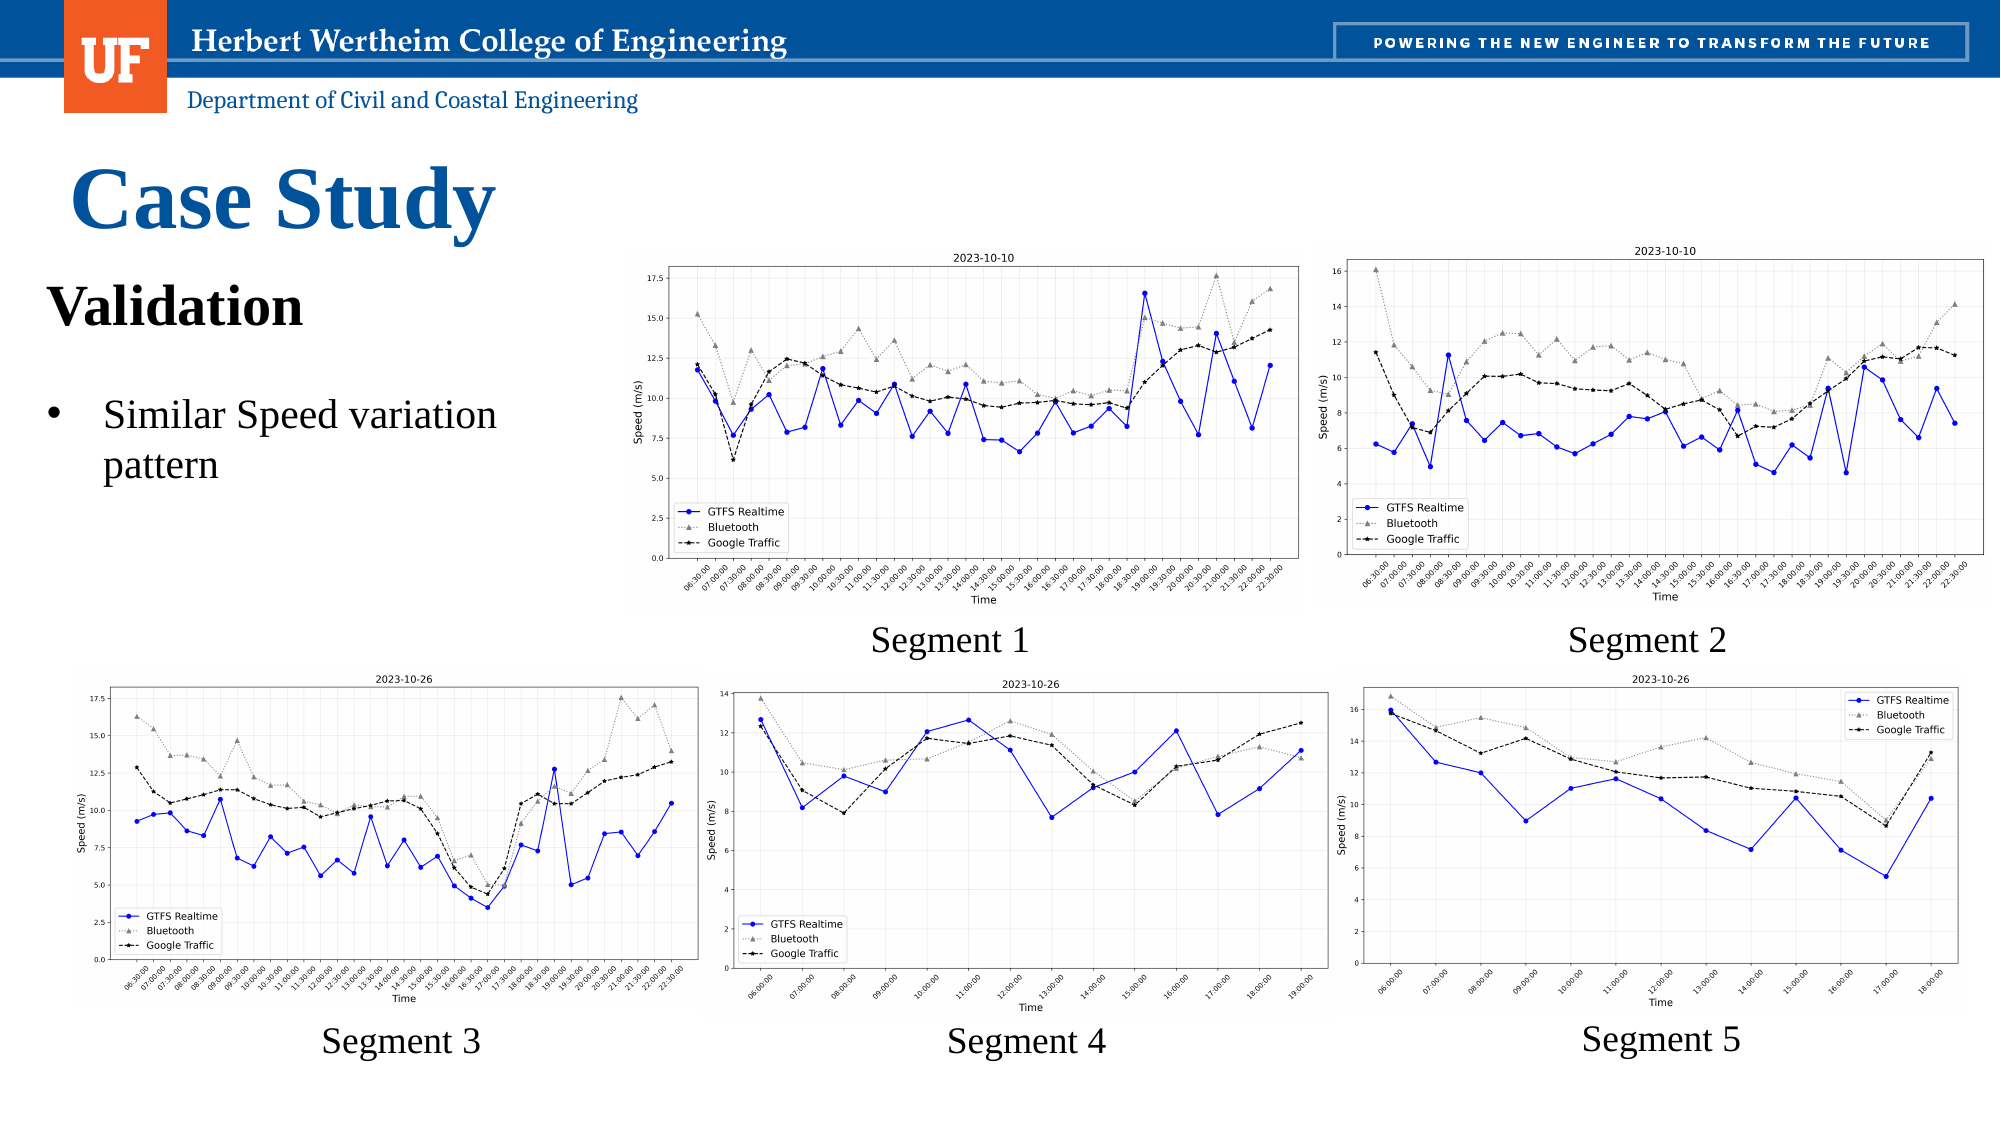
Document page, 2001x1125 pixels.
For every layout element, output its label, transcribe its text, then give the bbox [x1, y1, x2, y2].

title Case Study [54, 131, 1708, 259]
picture [72, 669, 1334, 1019]
text_box Segment 1 [855, 623, 1046, 668]
picture [0, 0, 2000, 113]
picture [627, 248, 1304, 612]
text_box Validation Similar Speed variation pattern [32, 259, 620, 495]
picture [1313, 240, 1990, 609]
text_box Segment 3 [306, 1019, 497, 1069]
text_box Segment 2 [1553, 619, 1743, 666]
picture [1332, 669, 1964, 1013]
text_box Segment 5 [1566, 1023, 1757, 1067]
text_box Segment 4 [932, 1030, 1122, 1069]
